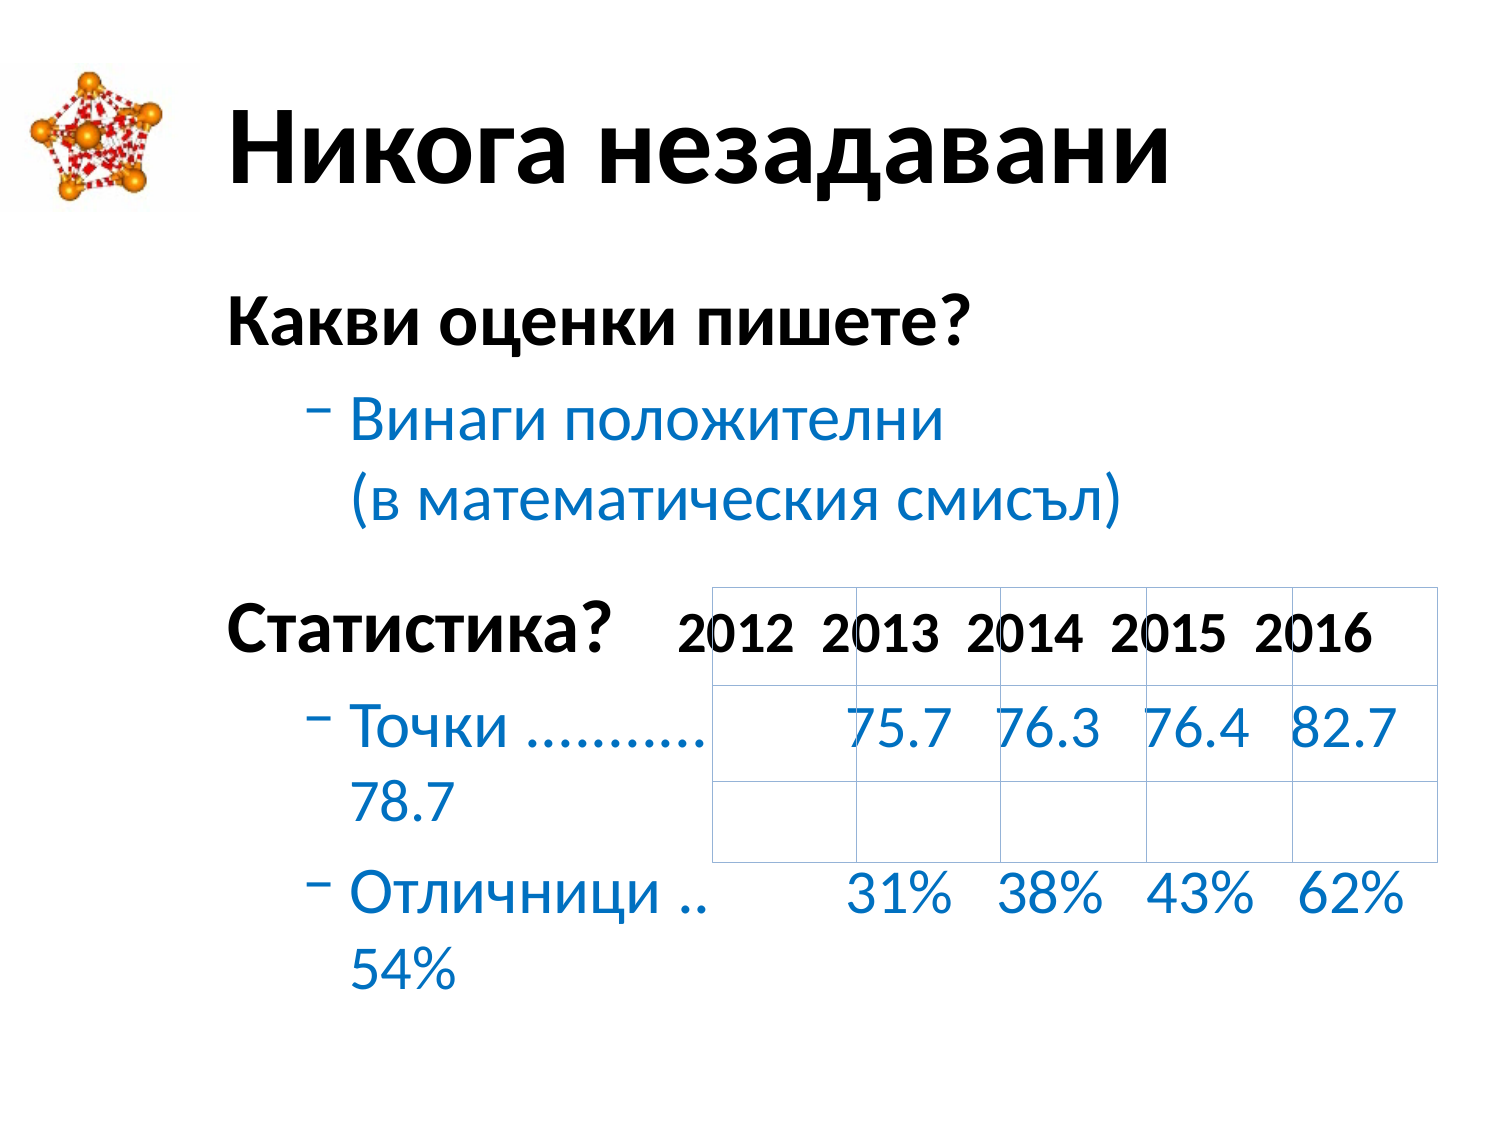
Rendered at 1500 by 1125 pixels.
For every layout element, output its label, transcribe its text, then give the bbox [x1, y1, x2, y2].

text_box [710, 585, 856, 865]
list Какви оценки пишете? Винаги положителни (в математическия смисъл) Статистика? 2012 2013 2014 2015 2016 Точки ........... 75.7 76.3 76.4 82.7 78.7 Отличници .. 31% 38% 43% 62% 54% [212, 262, 1475, 1100]
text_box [855, 788, 1293, 863]
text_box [855, 587, 1293, 684]
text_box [855, 693, 1293, 779]
title Никога незадавани [212, 45, 1500, 233]
text_box [1290, 585, 1440, 865]
picture [0, 63, 200, 212]
